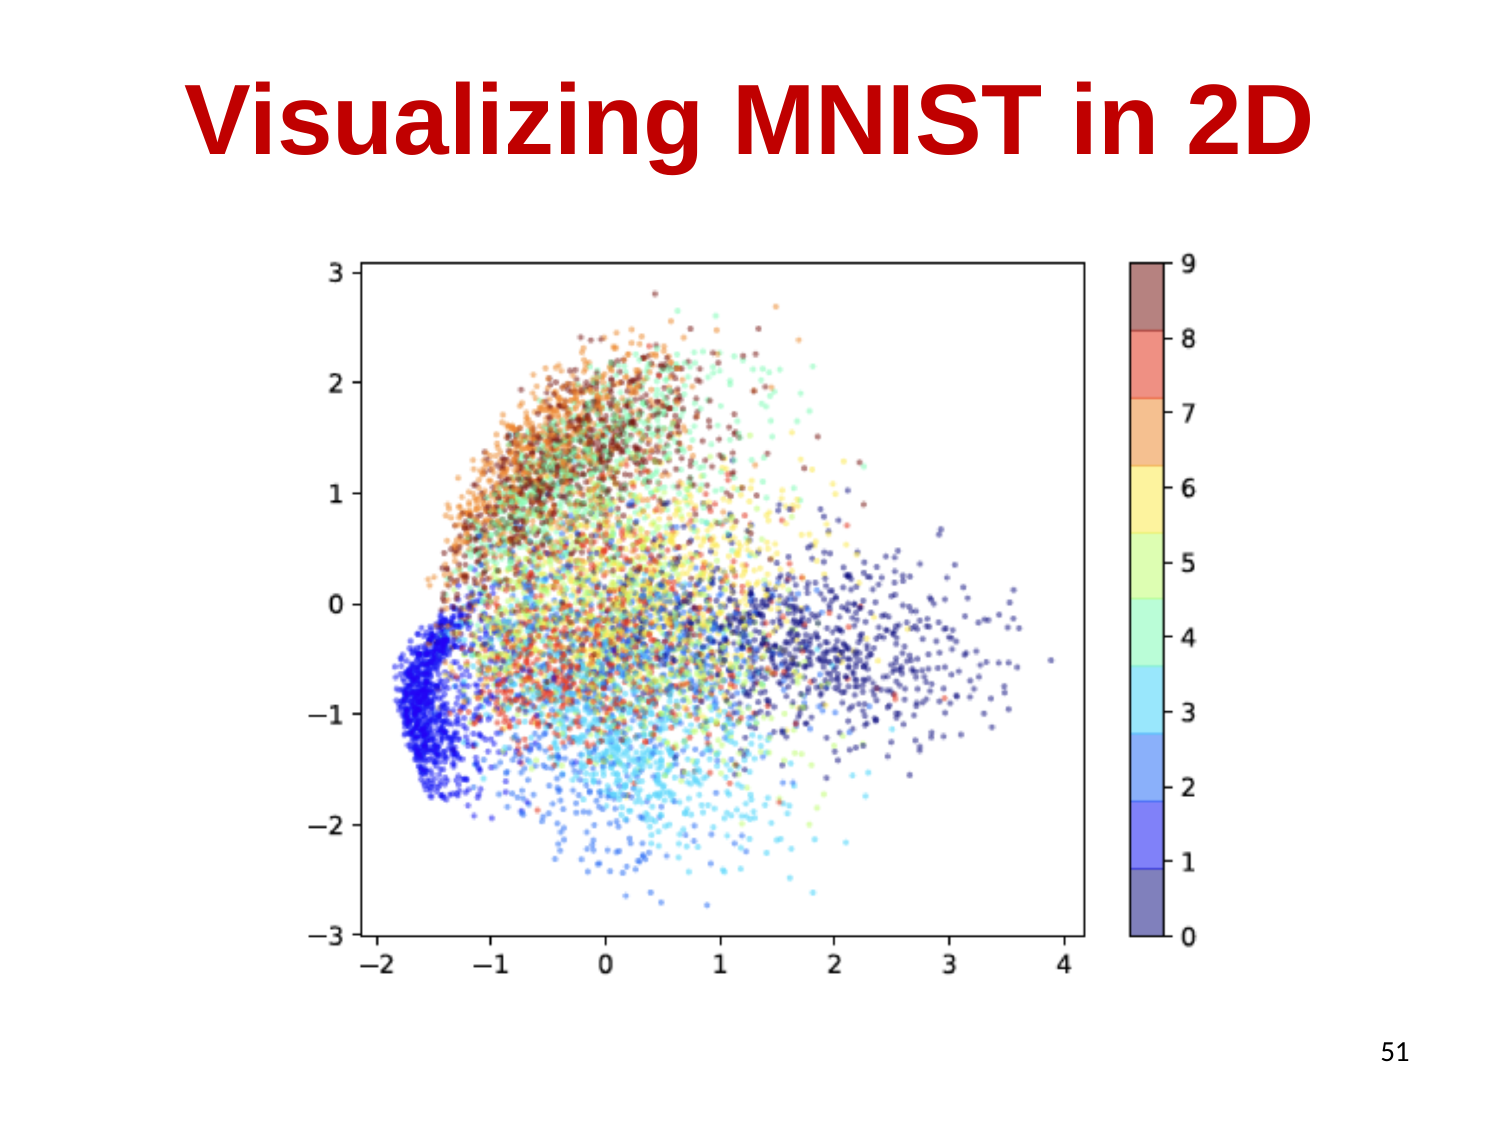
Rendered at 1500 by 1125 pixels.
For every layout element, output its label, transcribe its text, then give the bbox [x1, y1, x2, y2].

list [278, 224, 1222, 1006]
slide_number 51 [1074, 1024, 1426, 1103]
title Visualizing MNIST in 2D [0, 17, 1500, 211]
